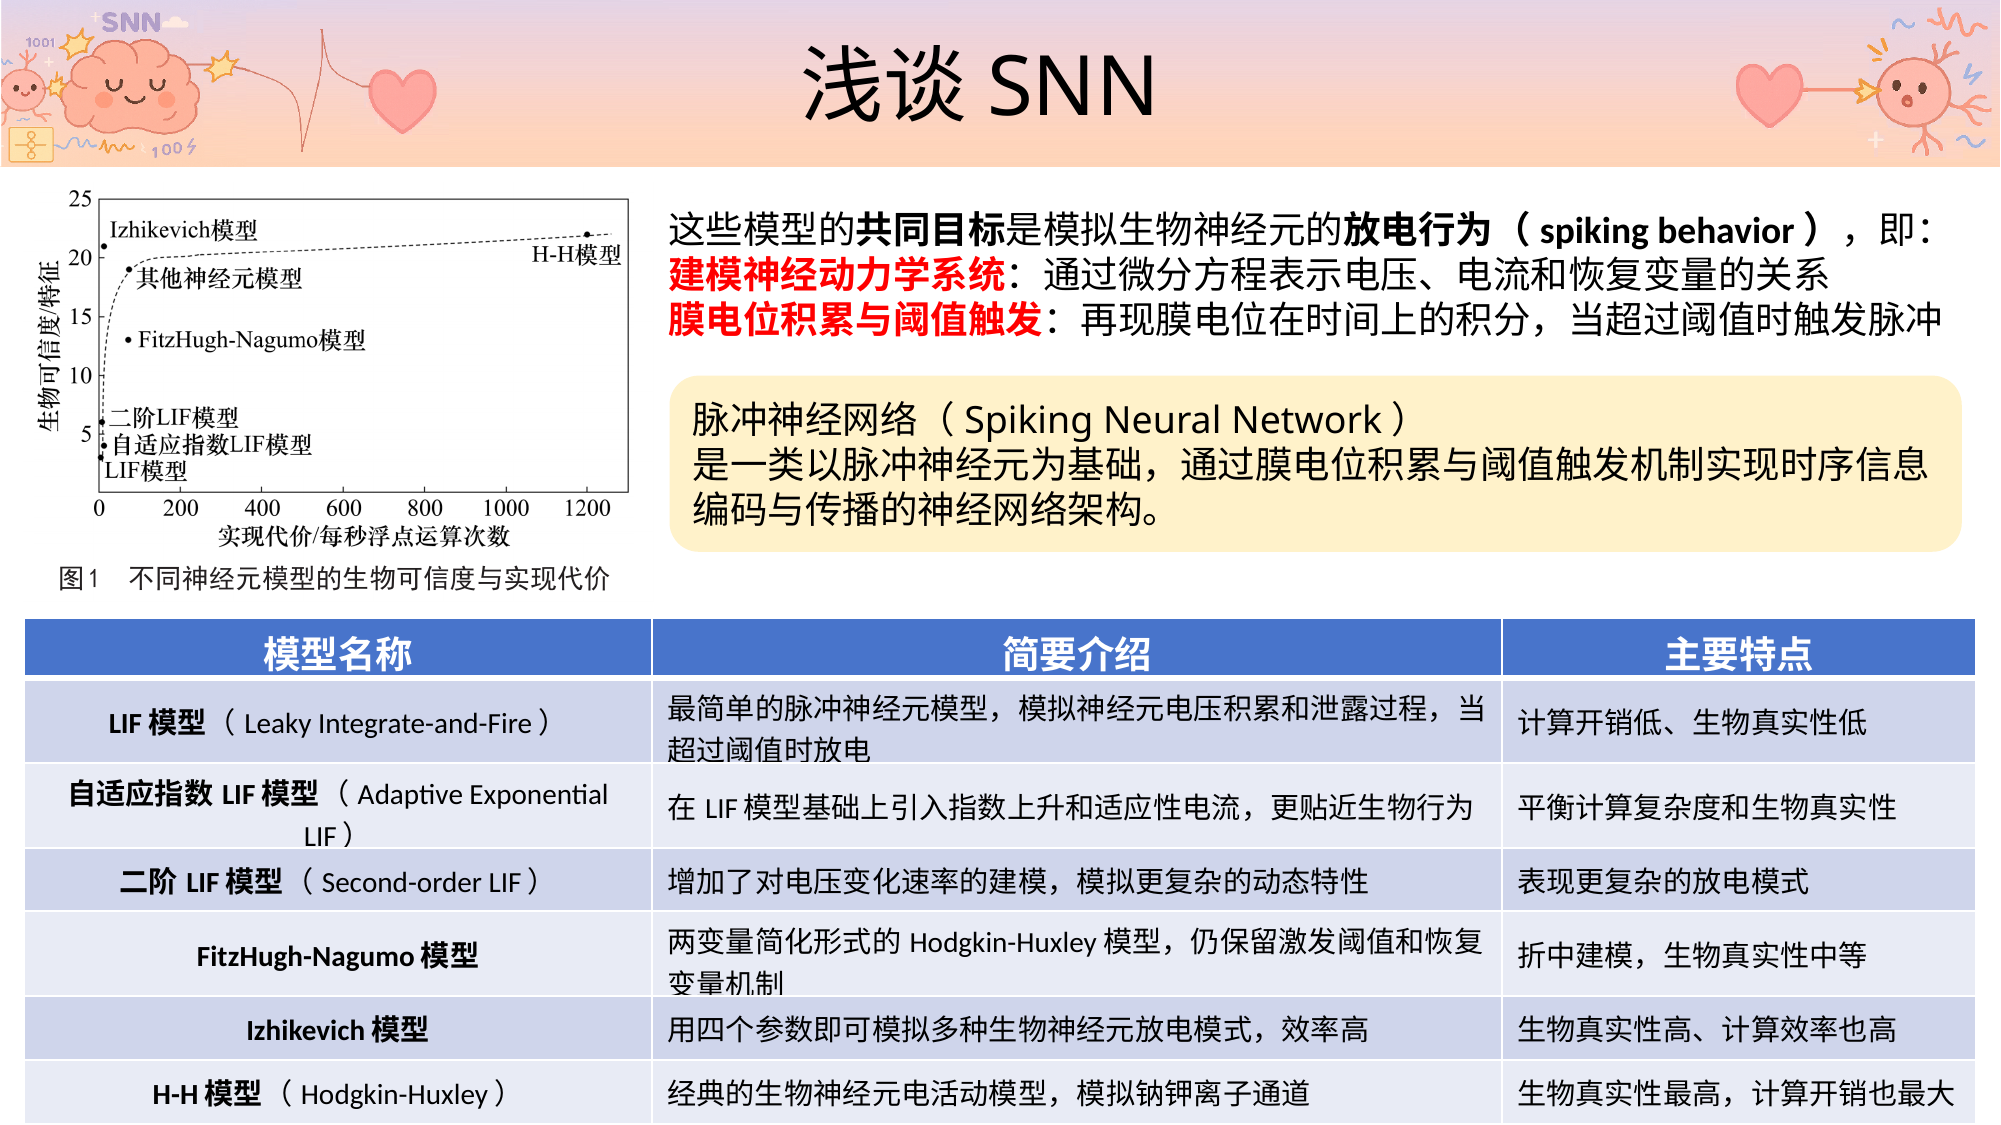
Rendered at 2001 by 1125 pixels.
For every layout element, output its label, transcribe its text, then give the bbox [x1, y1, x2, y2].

table_cell 表现更复杂的放电模式 [1503, 849, 1975, 910]
table_cell 二阶LIF模型（Second-order LIF） [25, 849, 651, 910]
table_cell 用四个参数即可模拟多种生物神经元放电模式，效率高 [653, 997, 1501, 1059]
table_header 主要特点 [1503, 619, 1975, 675]
text_box 这些模型的共同目标是模拟生物神经元的放电行为（spiking behavior），即： 建模神经动力学系统：通过微分方程表示电压、电流和恢复变量的关系 膜电位积累与阈值触发：再现膜电位在时间上的积分，当超过阈值时触发脉冲 [655, 198, 1978, 349]
table_cell 自适应指数LIF模型（Adaptive Exponential LIF） [25, 764, 651, 847]
table_cell 最简单的脉冲神经元模型，模拟神经元电压积累和泄露过程，当超过阈值时放电 [653, 681, 1501, 762]
table_header 简要介绍 [653, 619, 1501, 675]
picture [0, 0, 2000, 167]
table_header 模型名称 [25, 619, 651, 675]
table_cell FitzHugh-Nagumo模型 [25, 912, 651, 995]
table_cell 折中建模，生物真实性中等 [1503, 912, 1975, 995]
picture [23, 181, 655, 603]
table_cell 生物真实性最高，计算开销也最大 [1503, 1061, 1975, 1123]
table_cell LIF模型（Leaky Integrate-and-Fire） [25, 681, 651, 762]
text_box 脉冲神经网络（Spiking Neural Network） 是一类以脉冲神经元为基础，通过膜电位积累与阈值触发机制实现时序信息编码与传播的神经网络架构。 [668, 374, 1963, 553]
table_cell 生物真实性高、计算效率也高 [1503, 997, 1975, 1059]
table_cell 两变量简化形式的Hodgkin-Huxley模型，仍保留激发阈值和恢复变量机制 [653, 912, 1501, 995]
table_cell H-H模型（Hodgkin-Huxley） [25, 1061, 651, 1123]
table_cell Izhikevich模型 [25, 997, 651, 1059]
table_cell 在LIF模型基础上引入指数上升和适应性电流，更贴近生物行为 [653, 764, 1501, 847]
table_cell 平衡计算复杂度和生物真实性 [1503, 764, 1975, 847]
table_cell 经典的生物神经元电活动模型，模拟钠钾离子通道 [653, 1061, 1501, 1123]
table_cell 增加了对电压变化速率的建模，模拟更复杂的动态特性 [653, 849, 1501, 910]
table_cell 计算开销低、生物真实性低 [1503, 681, 1975, 762]
